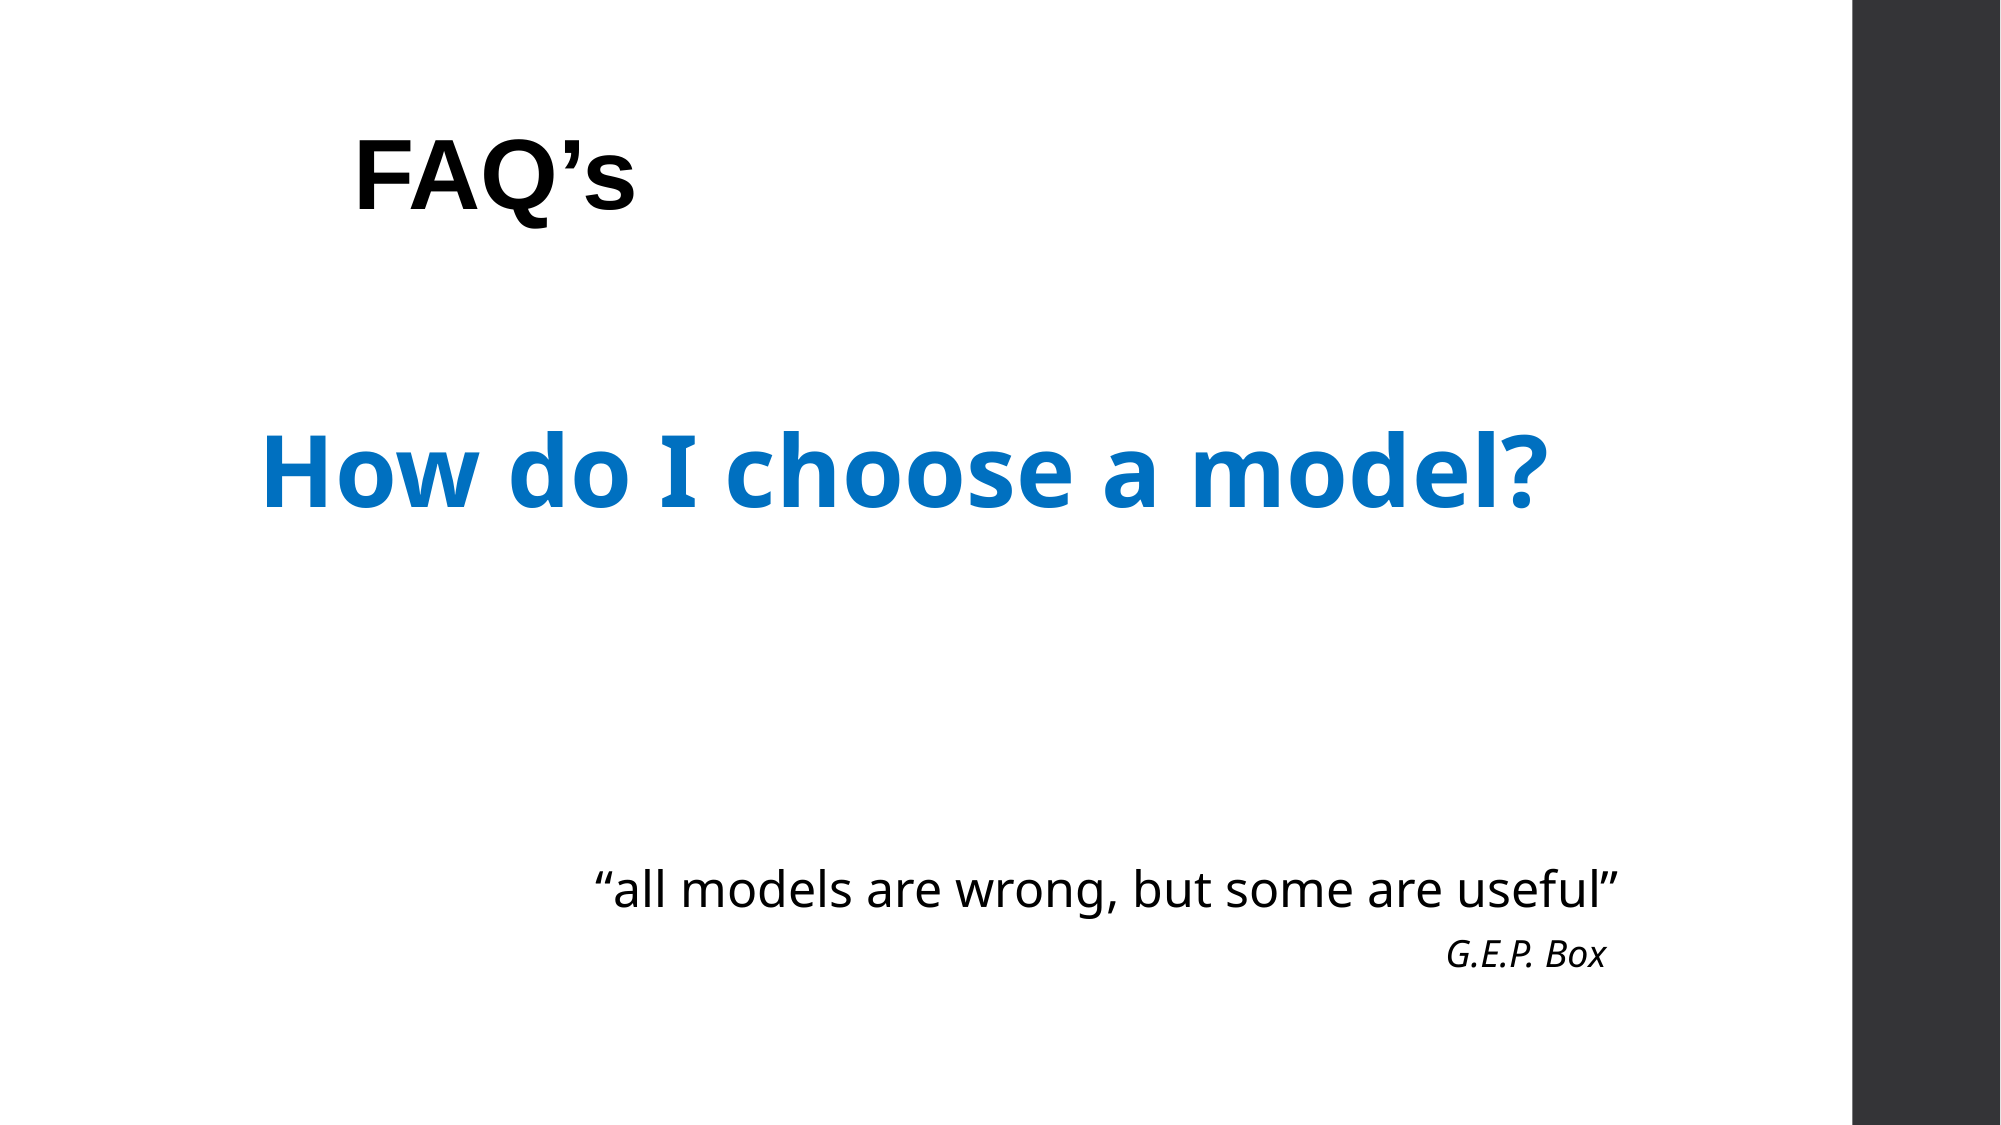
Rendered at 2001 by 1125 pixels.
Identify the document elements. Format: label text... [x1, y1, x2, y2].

list How do I choose a model? [244, 408, 1697, 733]
text_box “all models are wrong, but some are useful” G.E.P. Box [580, 849, 1635, 985]
text_box FAQ’s [338, 101, 1083, 237]
